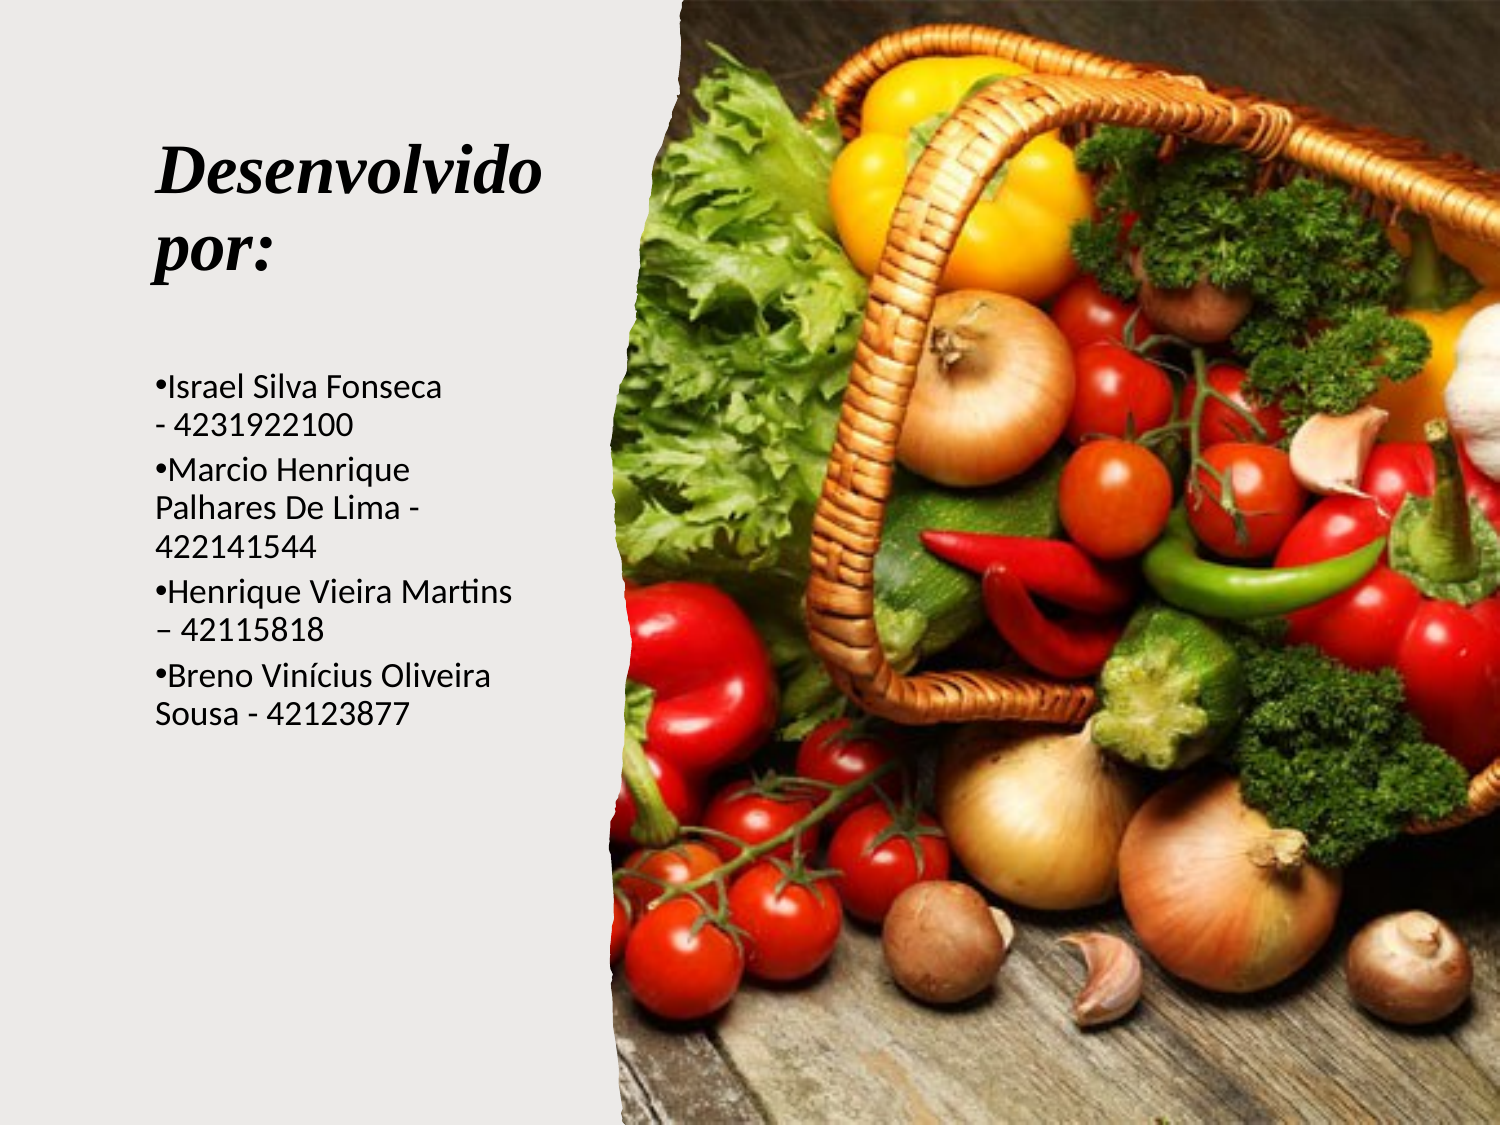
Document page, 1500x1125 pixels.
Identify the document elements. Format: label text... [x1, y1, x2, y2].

picture [608, 0, 1500, 1125]
title Desenvolvido por: [139, 99, 583, 319]
subtitle Israel Silva Fonseca - 4231922100 Marcio Henrique Palhares De Lima - 422141544 Henrique Vieira Martins – 42115818 Breno Vinícius Oliveira Sousa - 42123877 [139, 359, 529, 1002]
text_box [0, 0, 606, 1125]
